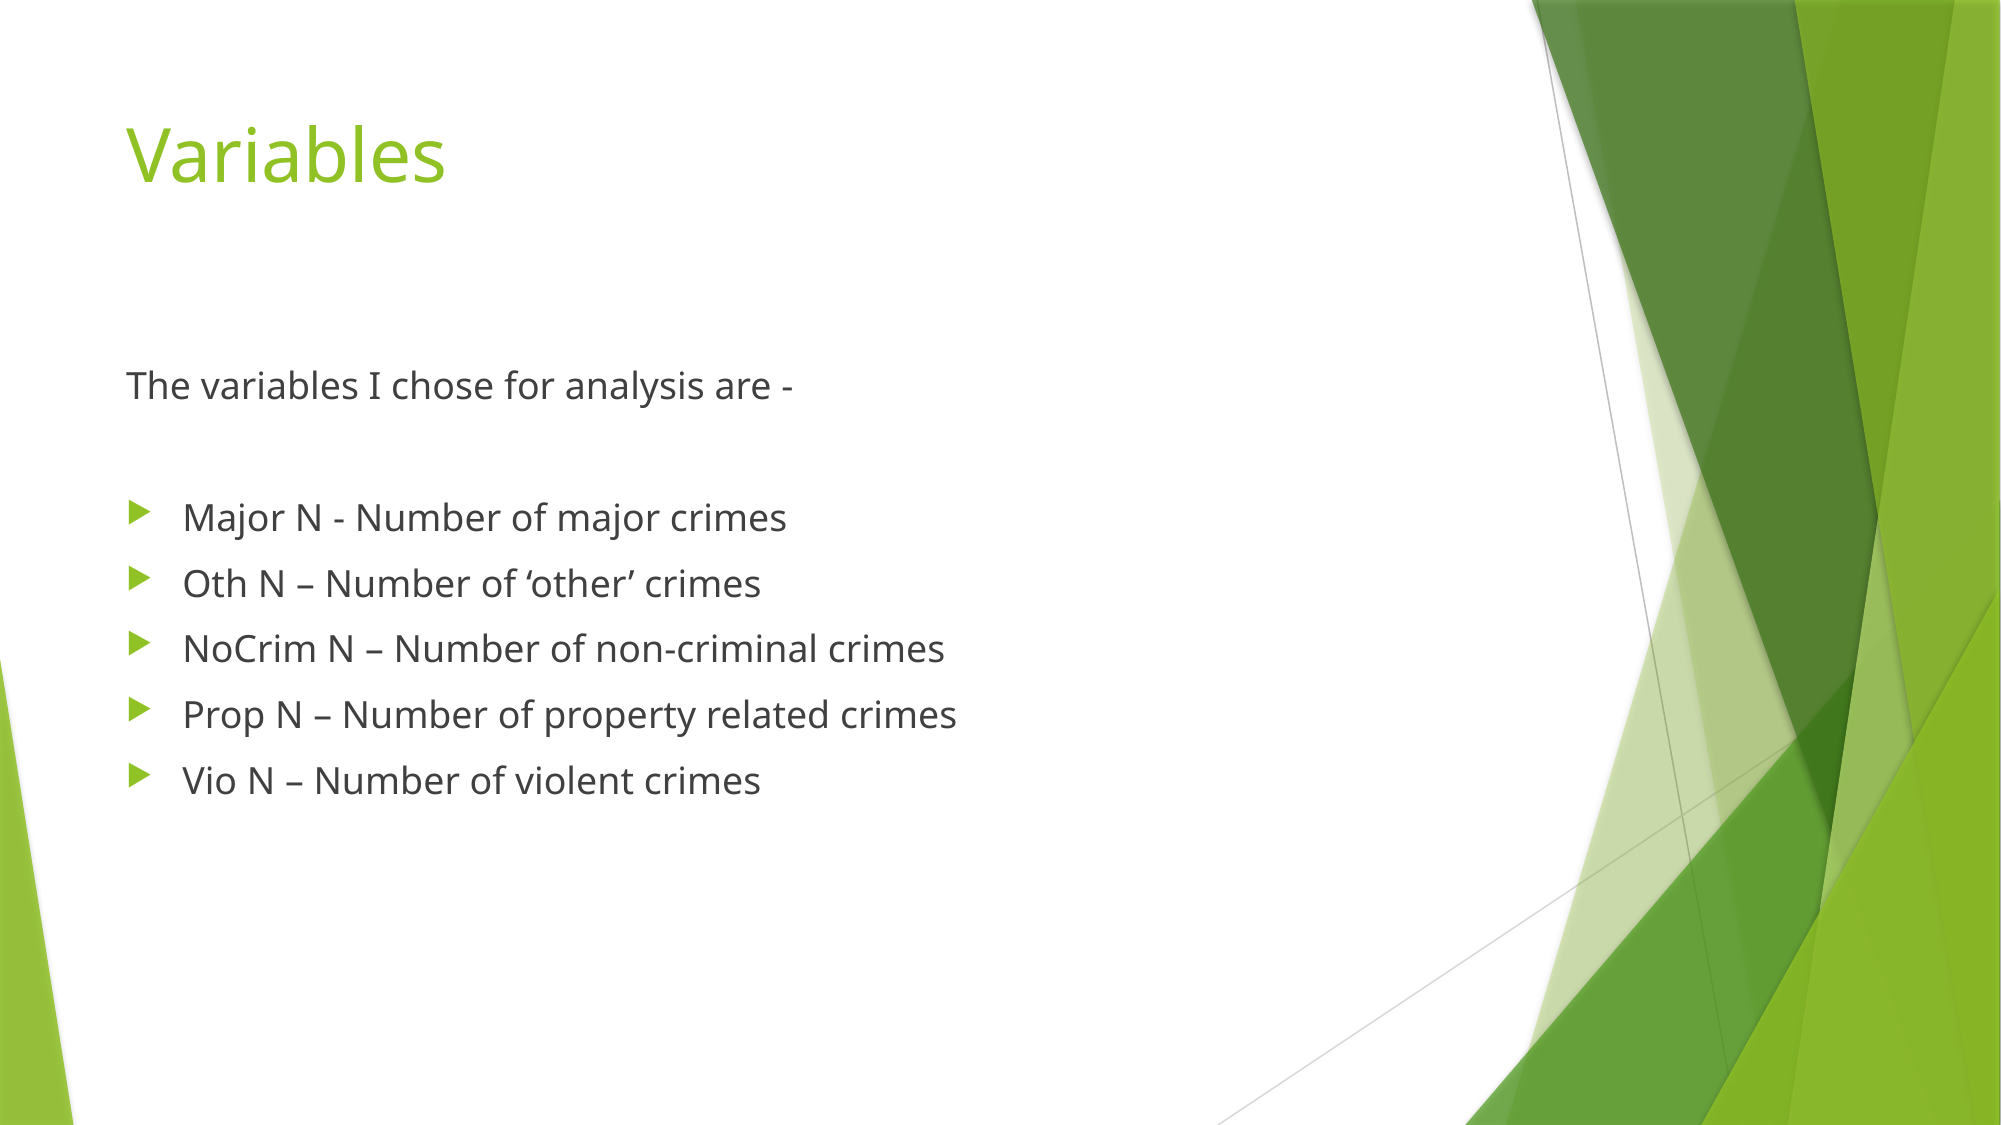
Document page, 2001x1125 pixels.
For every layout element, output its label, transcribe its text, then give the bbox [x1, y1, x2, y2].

title Variables [111, 99, 1522, 317]
list The variables I chose for analysis are - Major N - Number of major crimes Oth N – Number of ‘other’ crimes NoCrim N – Number of non-criminal crimes Prop N – Number of property related crimes Vio N – Number of violent crimes [111, 354, 1522, 992]
